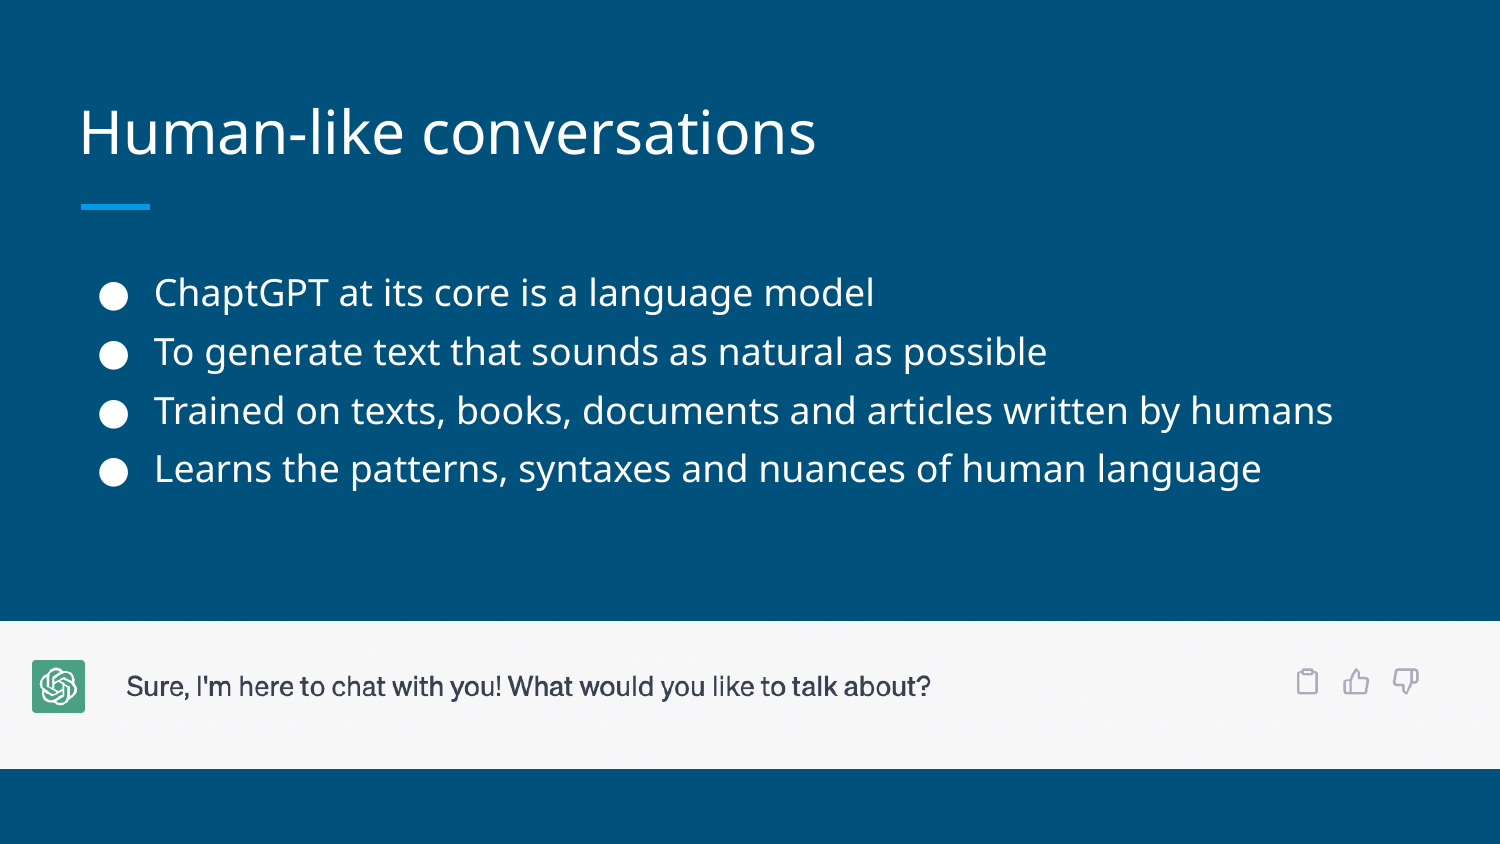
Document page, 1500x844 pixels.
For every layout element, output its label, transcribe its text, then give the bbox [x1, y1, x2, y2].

title Human-like conversations [63, 75, 1437, 188]
picture [0, 622, 1500, 768]
list ChaptGPT at its core is a language model To generate text that sounds as natural as possible Trained on texts, books, documents and articles written by humans Learns the patterns, syntaxes and nuances of human language [63, 244, 1437, 619]
